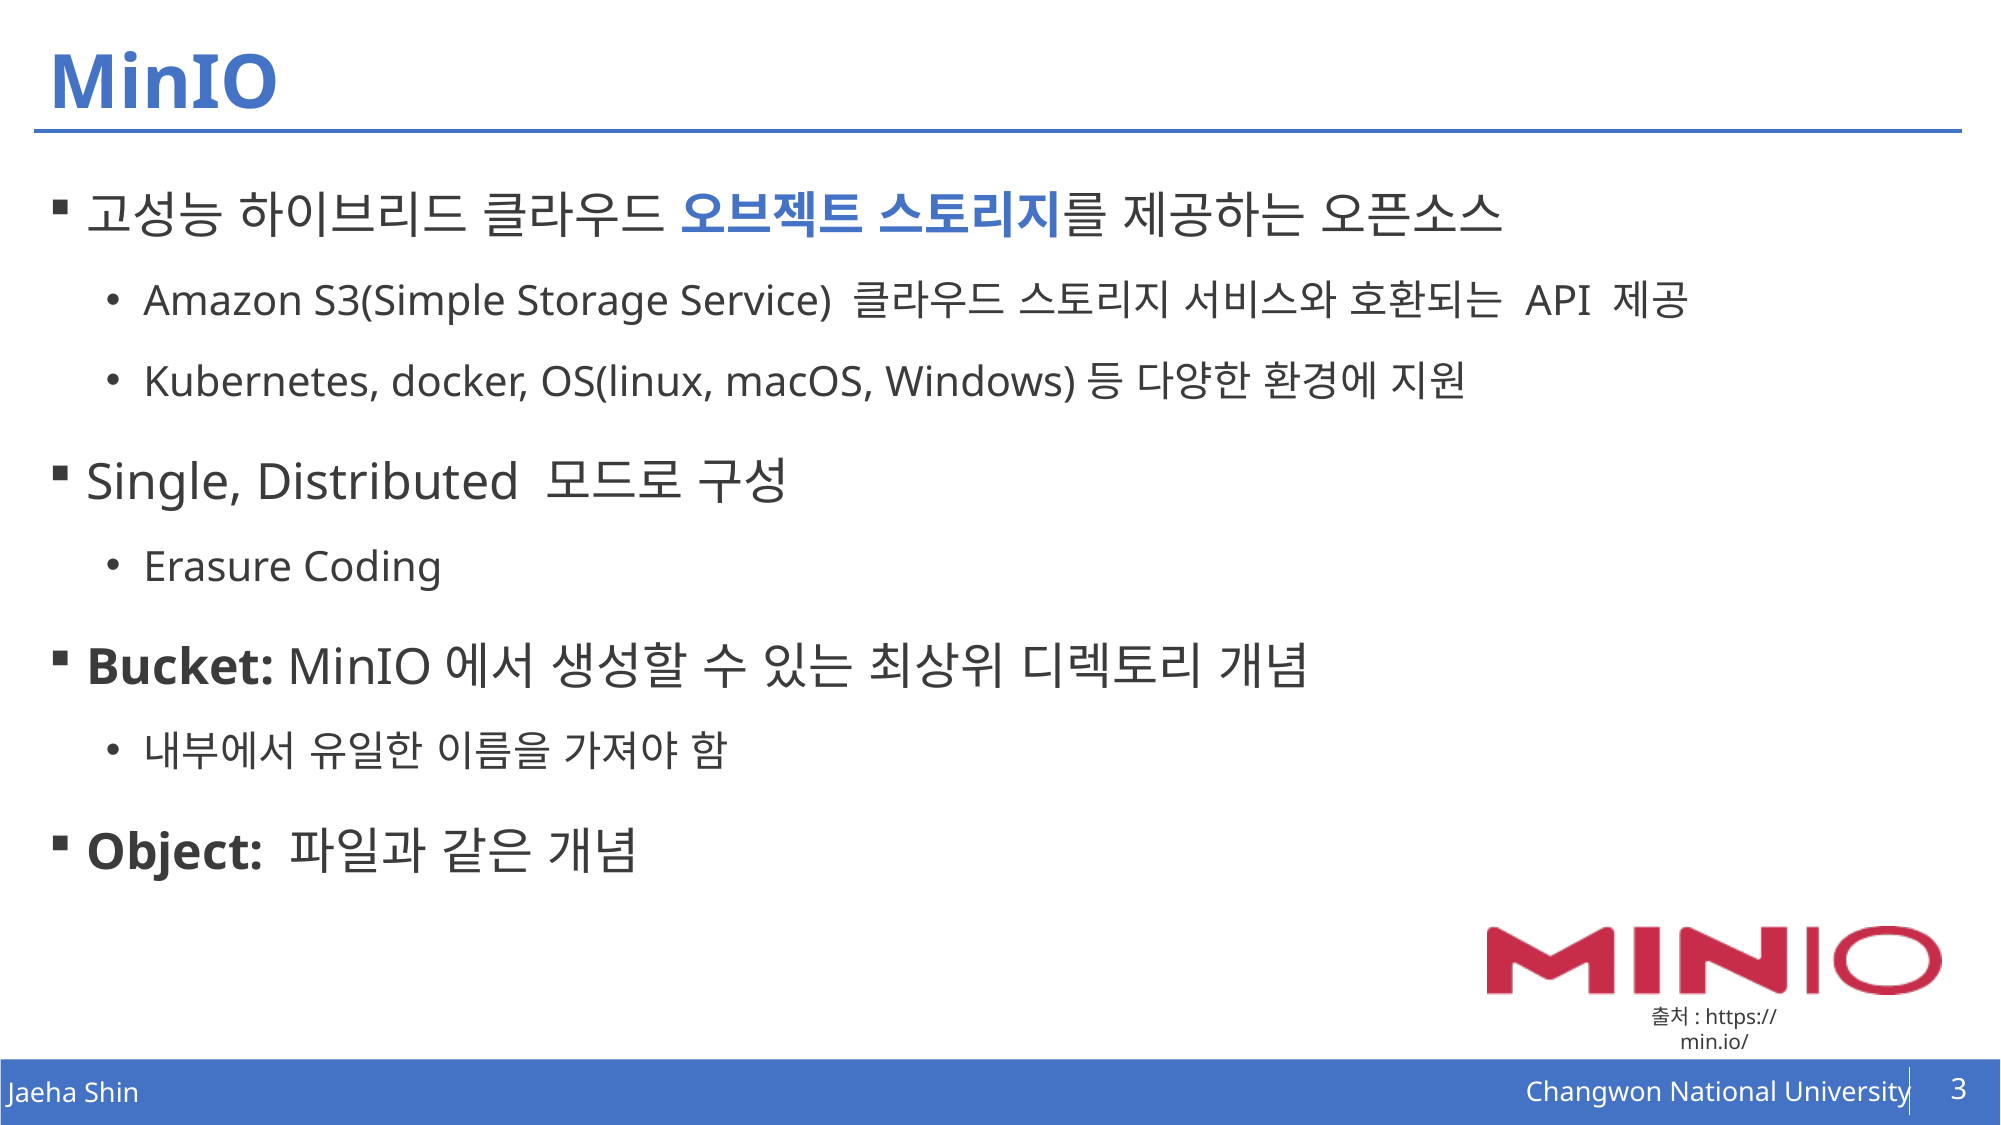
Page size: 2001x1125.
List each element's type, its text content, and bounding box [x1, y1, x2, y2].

text_box 출처: https://min.io/ [1603, 996, 1826, 1061]
title MinIO [33, 27, 1963, 143]
list 고성능 하이브리드 클라우드 오브젝트 스토리지를 제공하는 오픈소스 Amazon S3(Simple Storage Service) 클라우드 스토리지 서비스와 호환되는 API 제공 Kubernetes, docker, OS(linux, macOS, Windows)등 다양한 환경에 지원 Single, Distributed 모드로 구성 Erasure Coding Bucket: MinIO에서 생성할 수 있는 최상위 디렉토리 개념 내부에서 유일한 이름을 가져야 함 Object: 파일과 같은 개념 [33, 152, 1963, 997]
slide_number 3 [1922, 1060, 1996, 1121]
picture [1487, 926, 1942, 995]
